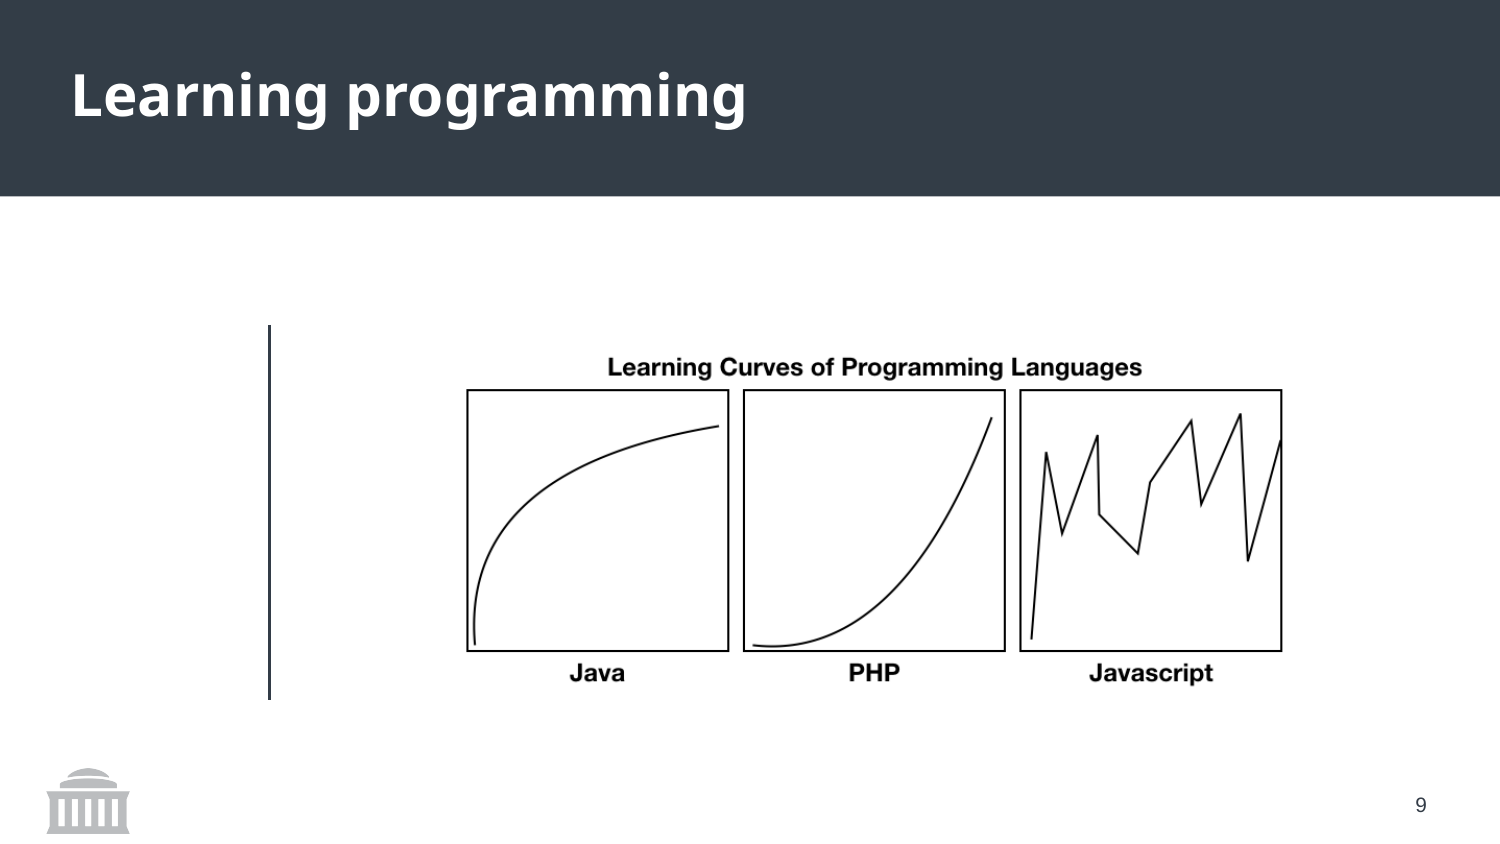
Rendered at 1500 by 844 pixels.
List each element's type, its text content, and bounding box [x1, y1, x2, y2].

picture [46, 768, 130, 834]
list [456, 338, 1297, 698]
title Learning programming [55, 0, 1446, 196]
slide_number 8 [1059, 782, 1442, 828]
